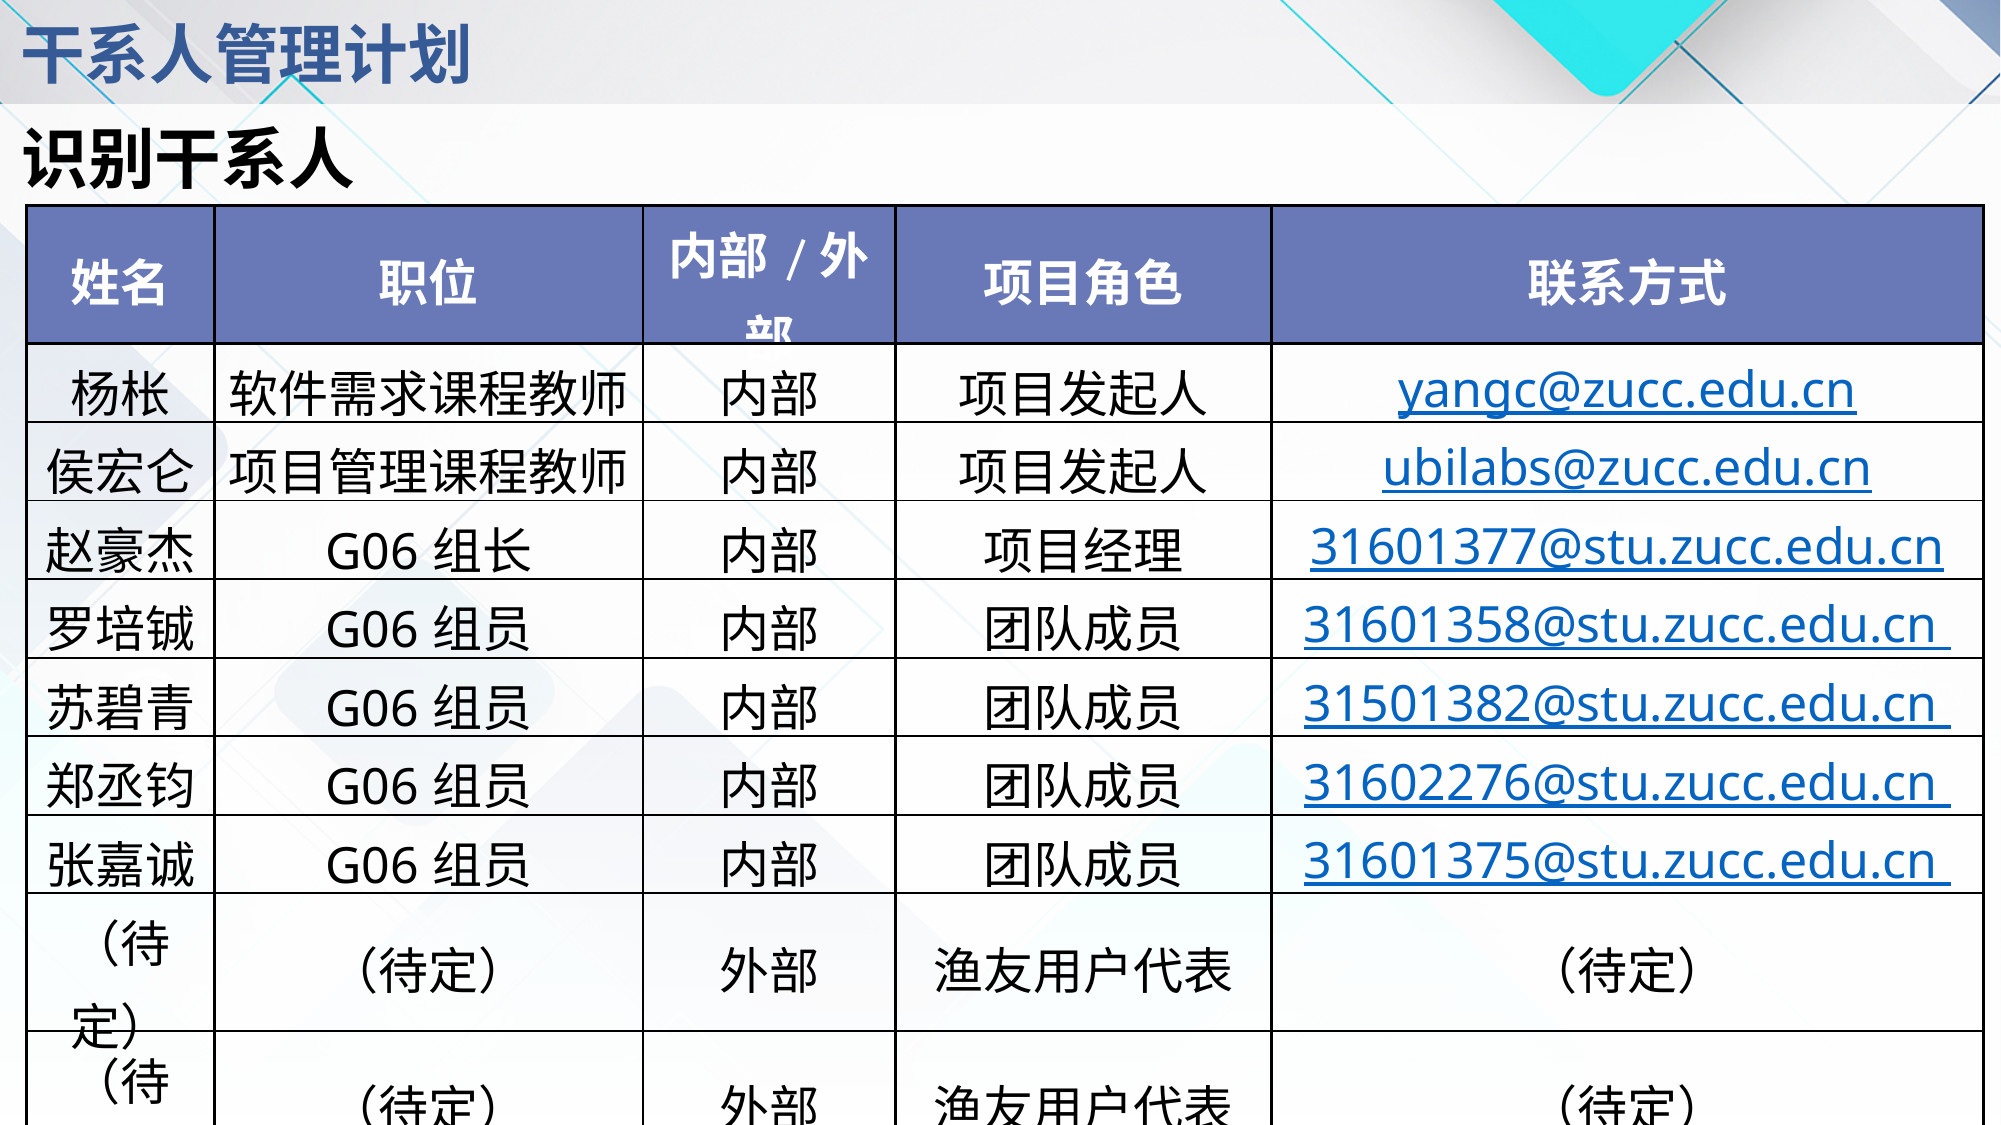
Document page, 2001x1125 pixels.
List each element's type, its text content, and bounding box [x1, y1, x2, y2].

picture [0, 0, 2001, 1125]
table_cell 内部 [644, 345, 894, 421]
table_cell G06组员 [216, 816, 642, 892]
table_cell 团队成员 [897, 580, 1270, 657]
table_cell （待定） [216, 894, 642, 1030]
table_cell （待定） [1273, 1032, 1982, 1125]
table_cell 渔友用户代表 [897, 894, 1270, 1030]
table_cell 31602276@stu.zucc.edu.cn [1273, 737, 1982, 814]
table_cell 渔友用户代表 [897, 1032, 1270, 1125]
title 干系人管理计划 [5, 15, 1730, 101]
table_cell 外部 [644, 894, 894, 1030]
table_header 项目角色 [897, 207, 1270, 342]
table_cell （待定） [28, 1032, 213, 1125]
table_header 姓名 [28, 207, 213, 342]
table_cell 杨枨 [28, 345, 213, 421]
table_cell 团队成员 [897, 659, 1270, 735]
table_header 内部/外部 [644, 207, 894, 342]
table_cell 侯宏仑 [28, 423, 213, 500]
table_cell 31601377@stu.zucc.edu.cn [1273, 501, 1982, 578]
table_cell 31501382@stu.zucc.edu.cn [1273, 659, 1982, 735]
table_cell 张嘉诚 [28, 816, 213, 892]
table_cell 项目管理课程教师 [216, 423, 642, 500]
table_cell 内部 [644, 423, 894, 500]
table_cell 软件需求课程教师 [216, 345, 642, 421]
table_header 职位 [216, 207, 642, 342]
table_cell 罗培铖 [28, 580, 213, 657]
table_cell 内部 [644, 501, 894, 578]
table_cell 项目经理 [897, 501, 1270, 578]
text_box 识别干系人 [6, 109, 371, 205]
table_cell G06组员 [216, 659, 642, 735]
table_cell 团队成员 [897, 816, 1270, 892]
table_cell 苏碧青 [28, 659, 213, 735]
table_cell 内部 [644, 659, 894, 735]
table_cell 内部 [644, 816, 894, 892]
table_cell 31601358@stu.zucc.edu.cn [1273, 580, 1982, 657]
table_cell G06组长 [216, 501, 642, 578]
table_cell 31601375@stu.zucc.edu.cn [1273, 816, 1982, 892]
table_header 联系方式 [1273, 207, 1982, 342]
table_cell （待定） [1273, 894, 1982, 1030]
table_cell ubilabs@zucc.edu.cn [1273, 423, 1982, 500]
table_cell G06组员 [216, 737, 642, 814]
table_cell 外部 [644, 1032, 894, 1125]
table_cell 项目发起人 [897, 423, 1270, 500]
table_cell 赵豪杰 [28, 501, 213, 578]
table_cell 项目发起人 [897, 345, 1270, 421]
table_cell （待定） [28, 894, 213, 1030]
table_cell 团队成员 [897, 737, 1270, 814]
table_cell （待定） [216, 1032, 642, 1125]
table_cell yangc@zucc.edu.cn [1273, 345, 1982, 421]
table_cell G06组员 [216, 580, 642, 657]
table_cell 内部 [644, 580, 894, 657]
table_cell 郑丞钧 [28, 737, 213, 814]
table_cell 内部 [644, 737, 894, 814]
